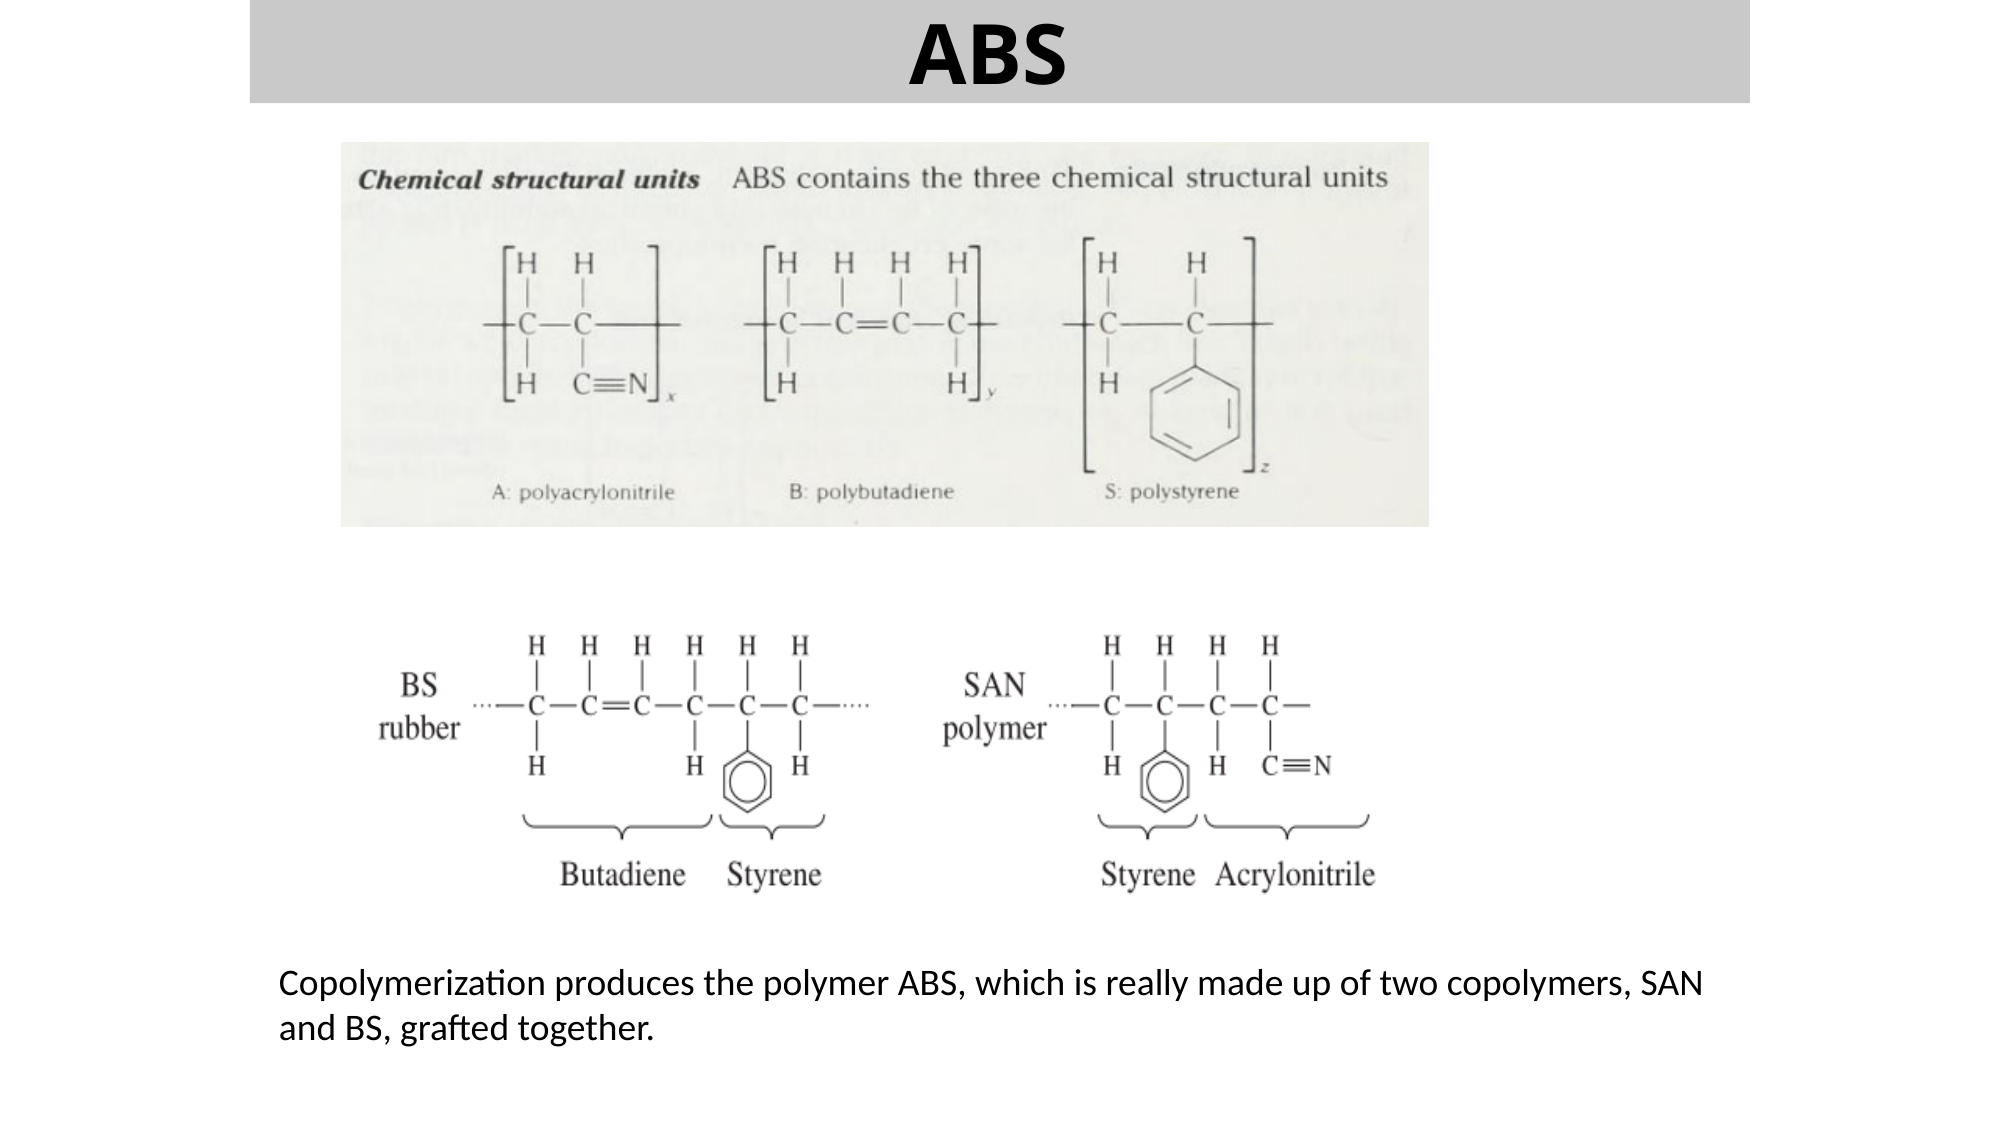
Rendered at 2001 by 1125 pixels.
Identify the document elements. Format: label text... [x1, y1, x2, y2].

picture [341, 598, 1518, 900]
text_box Copolymerization produces the polymer ABS, which is really made up of two copolymers, SAN and BS, grafted together. [264, 950, 1750, 1056]
text_box ABS [249, 0, 1750, 104]
picture [341, 142, 1429, 527]
